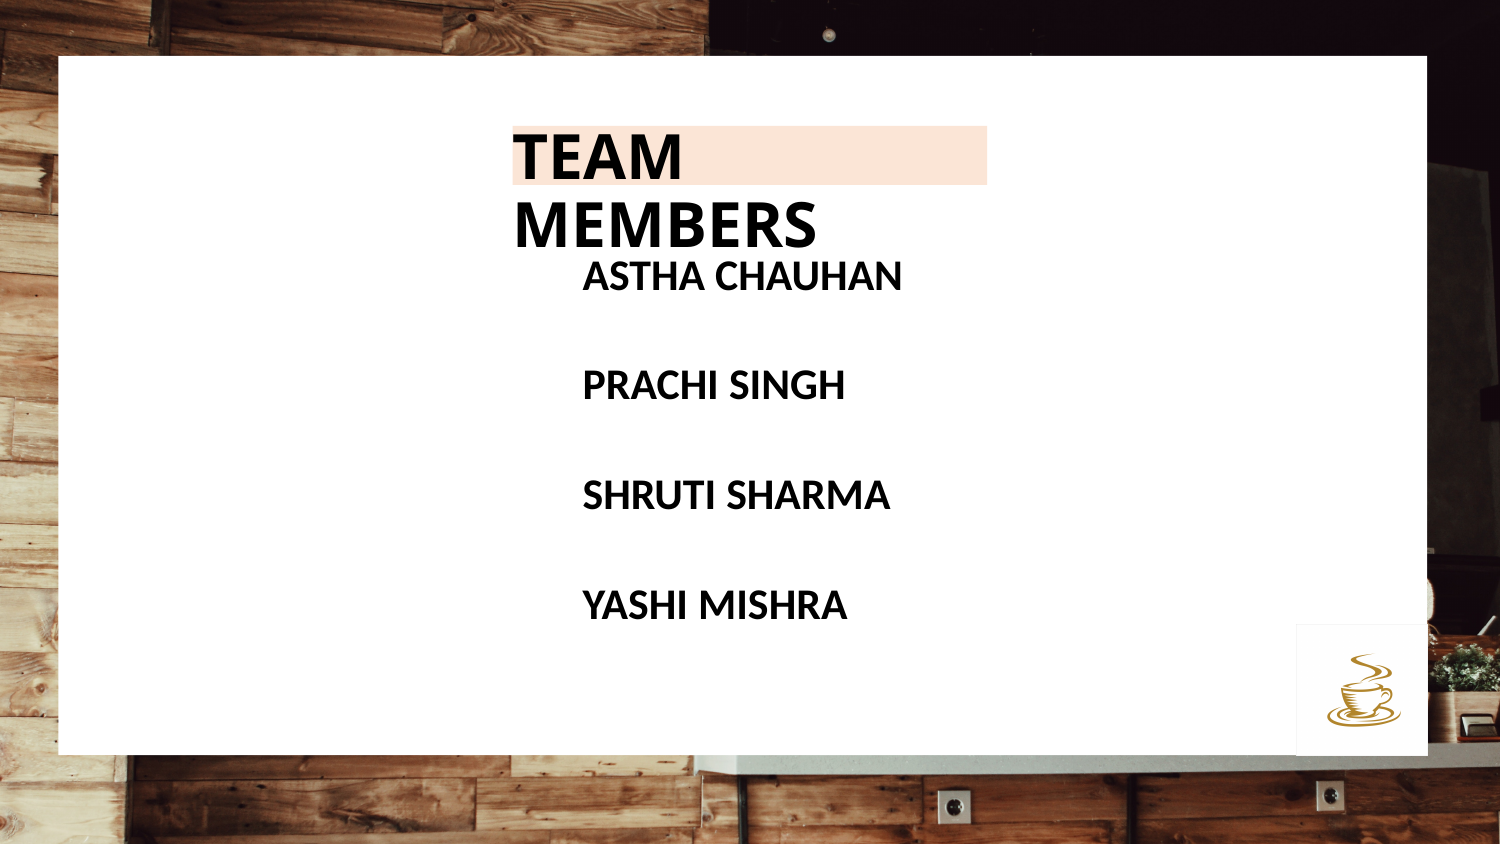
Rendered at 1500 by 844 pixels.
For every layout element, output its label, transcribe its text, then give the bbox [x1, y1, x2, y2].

text_box [57, 55, 1428, 756]
picture [0, 0, 1500, 844]
list ASTHA CHAUHAN PRACHI SINGH SHRUTI SHARMA YASHI MISHRA [552, 239, 948, 730]
title TEAM MEMBERS [512, 125, 988, 185]
